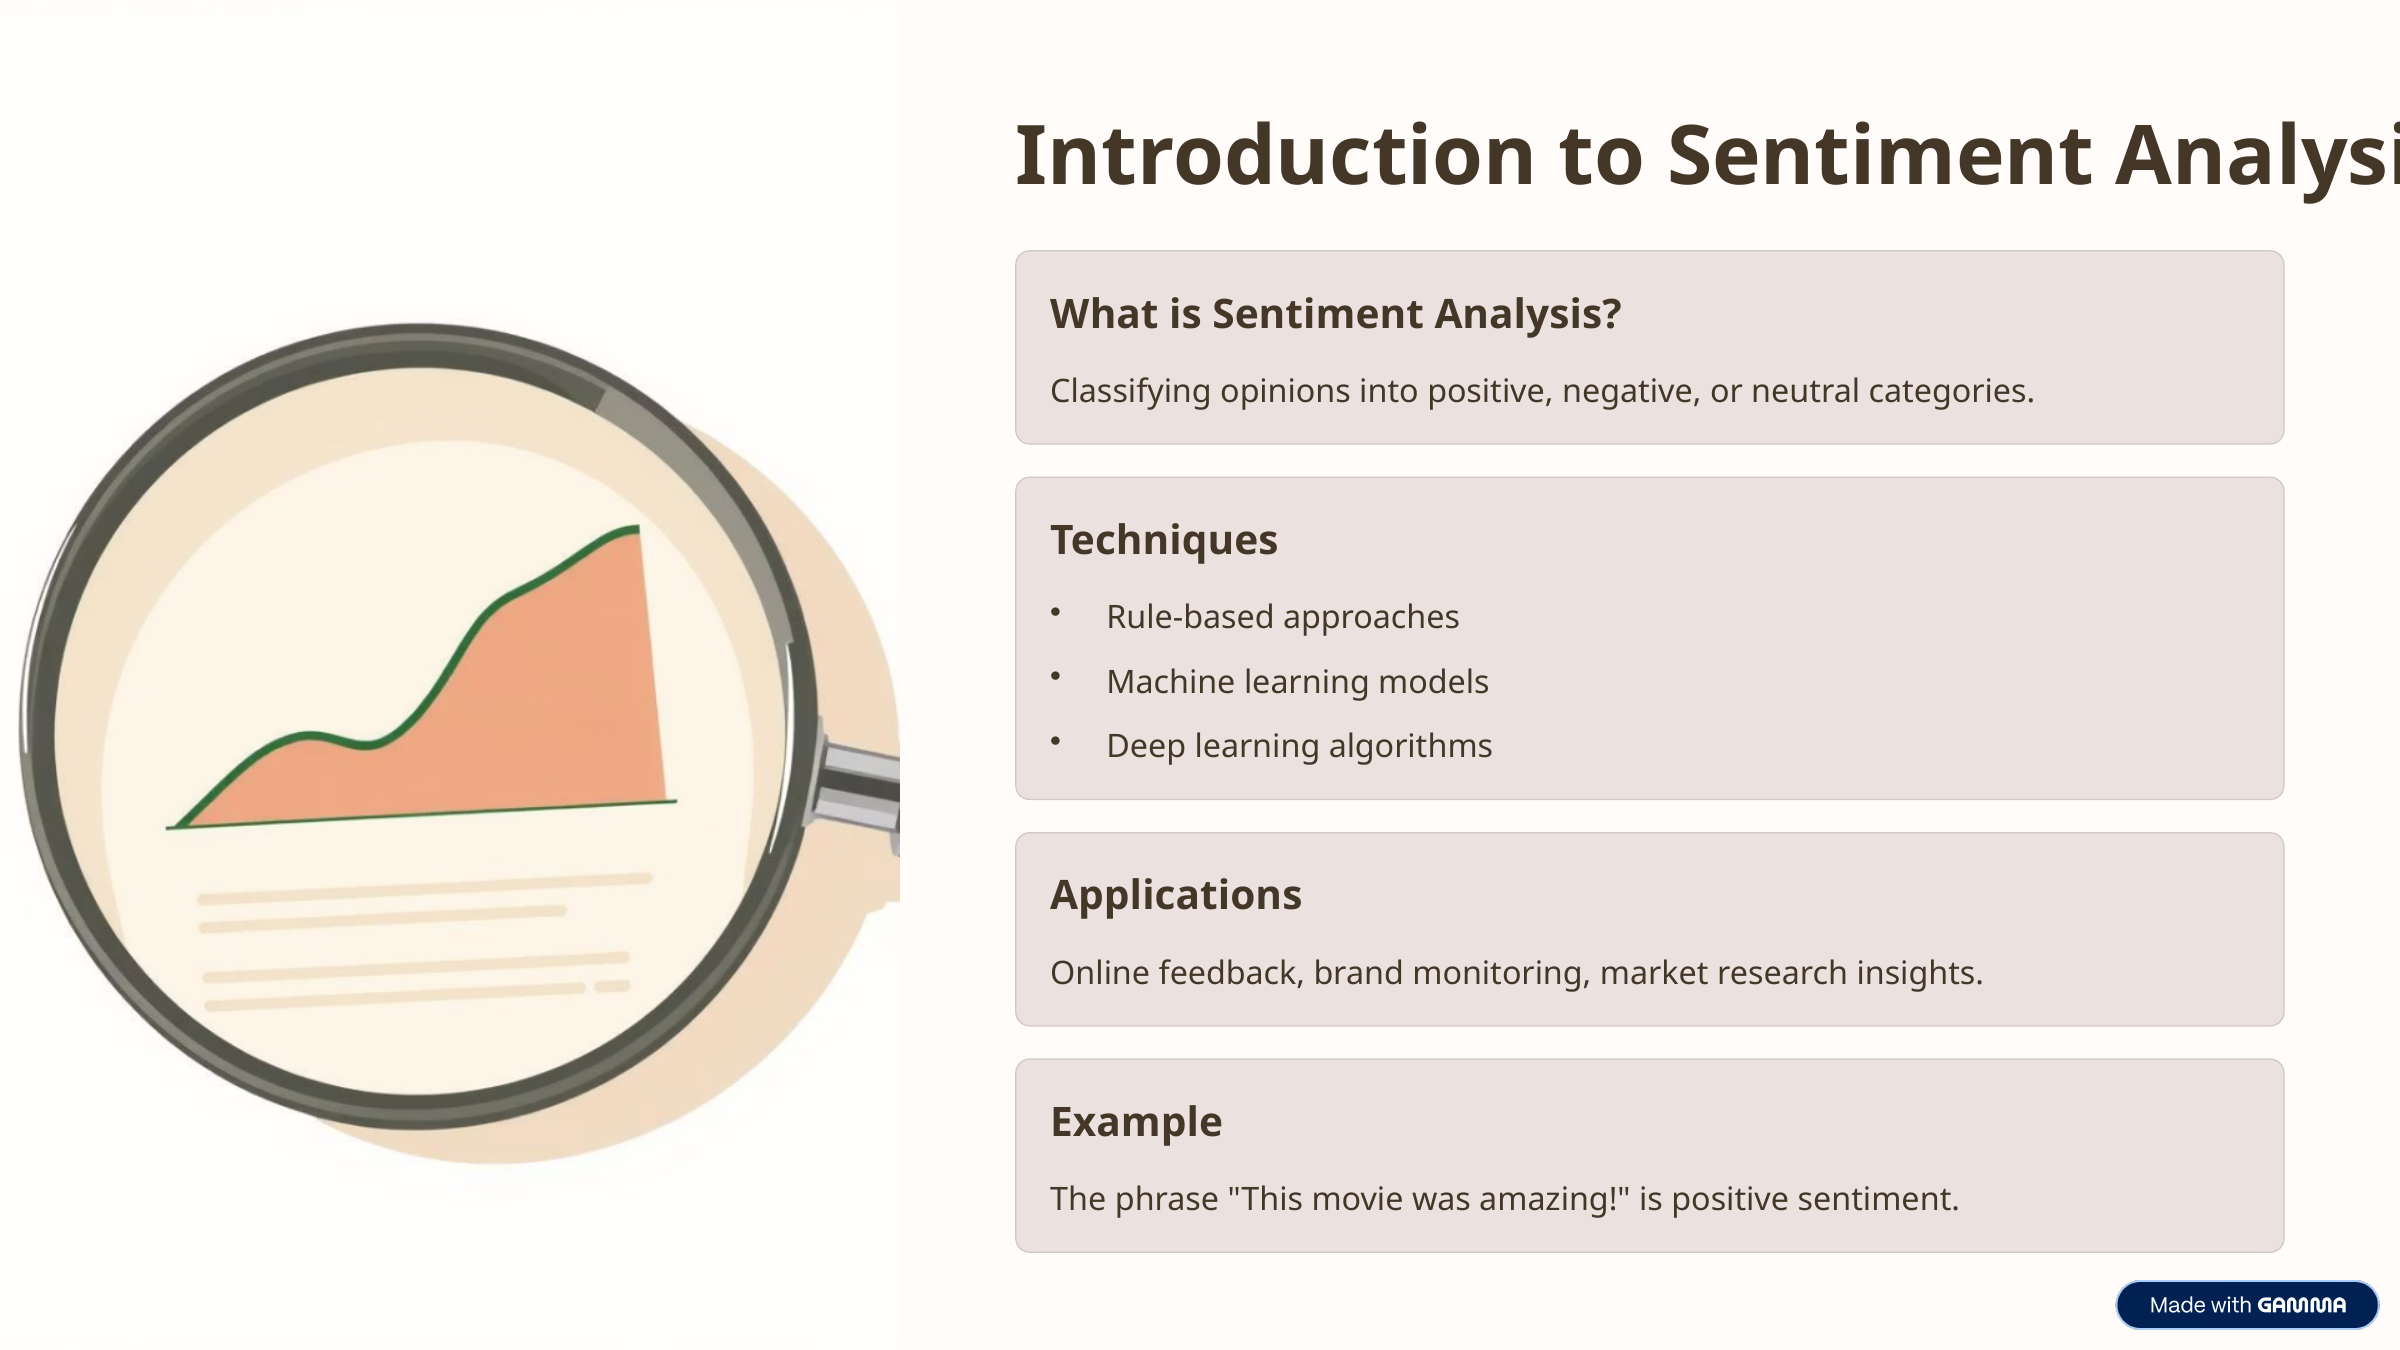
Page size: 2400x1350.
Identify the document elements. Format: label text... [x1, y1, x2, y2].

text_box [1015, 832, 2285, 1026]
text_box Rule-based approaches [1050, 583, 2250, 637]
text_box [1015, 477, 2285, 800]
picture [2106, 1271, 2389, 1339]
text_box Applications [1050, 866, 1464, 919]
text_box [1015, 250, 2285, 445]
text_box [1015, 1059, 2285, 1253]
text_box Classifying opinions into positive, negative, or neutral categories. [1050, 356, 2250, 410]
text_box Introduction to Sentiment Analysis [1015, 97, 2248, 202]
text_box Example [1050, 1093, 1464, 1146]
text_box Machine learning models [1050, 647, 2250, 701]
picture [0, 0, 900, 1350]
text_box What is Sentiment Analysis? [1050, 285, 1547, 337]
text_box Techniques [1050, 511, 1464, 564]
text_box Deep learning algorithms [1050, 712, 2250, 766]
text_box Online feedback, brand monitoring, market research insights. [1050, 938, 2250, 992]
text_box The phrase "This movie was amazing!" is positive sentiment. [1050, 1164, 2250, 1218]
